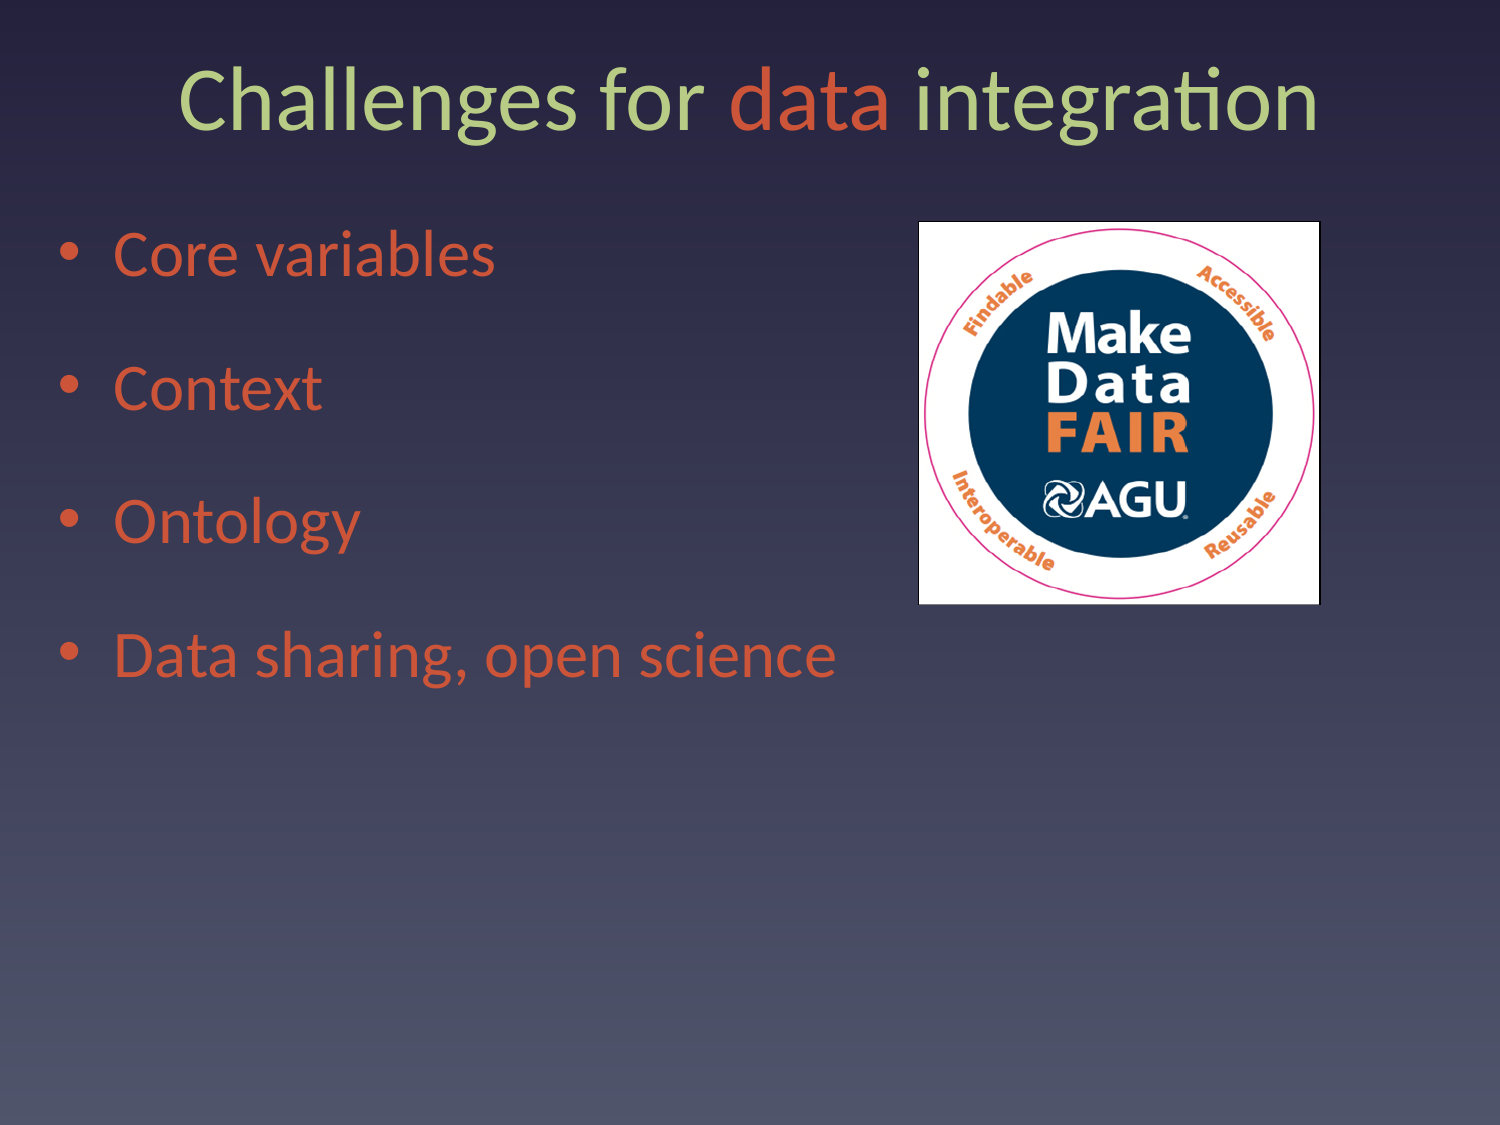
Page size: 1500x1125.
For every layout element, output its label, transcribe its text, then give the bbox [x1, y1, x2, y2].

title Challenges for data integration [75, 31, 1425, 167]
list Core variables Context Ontology Data sharing, open science [42, 162, 1393, 1040]
picture [918, 220, 1321, 606]
